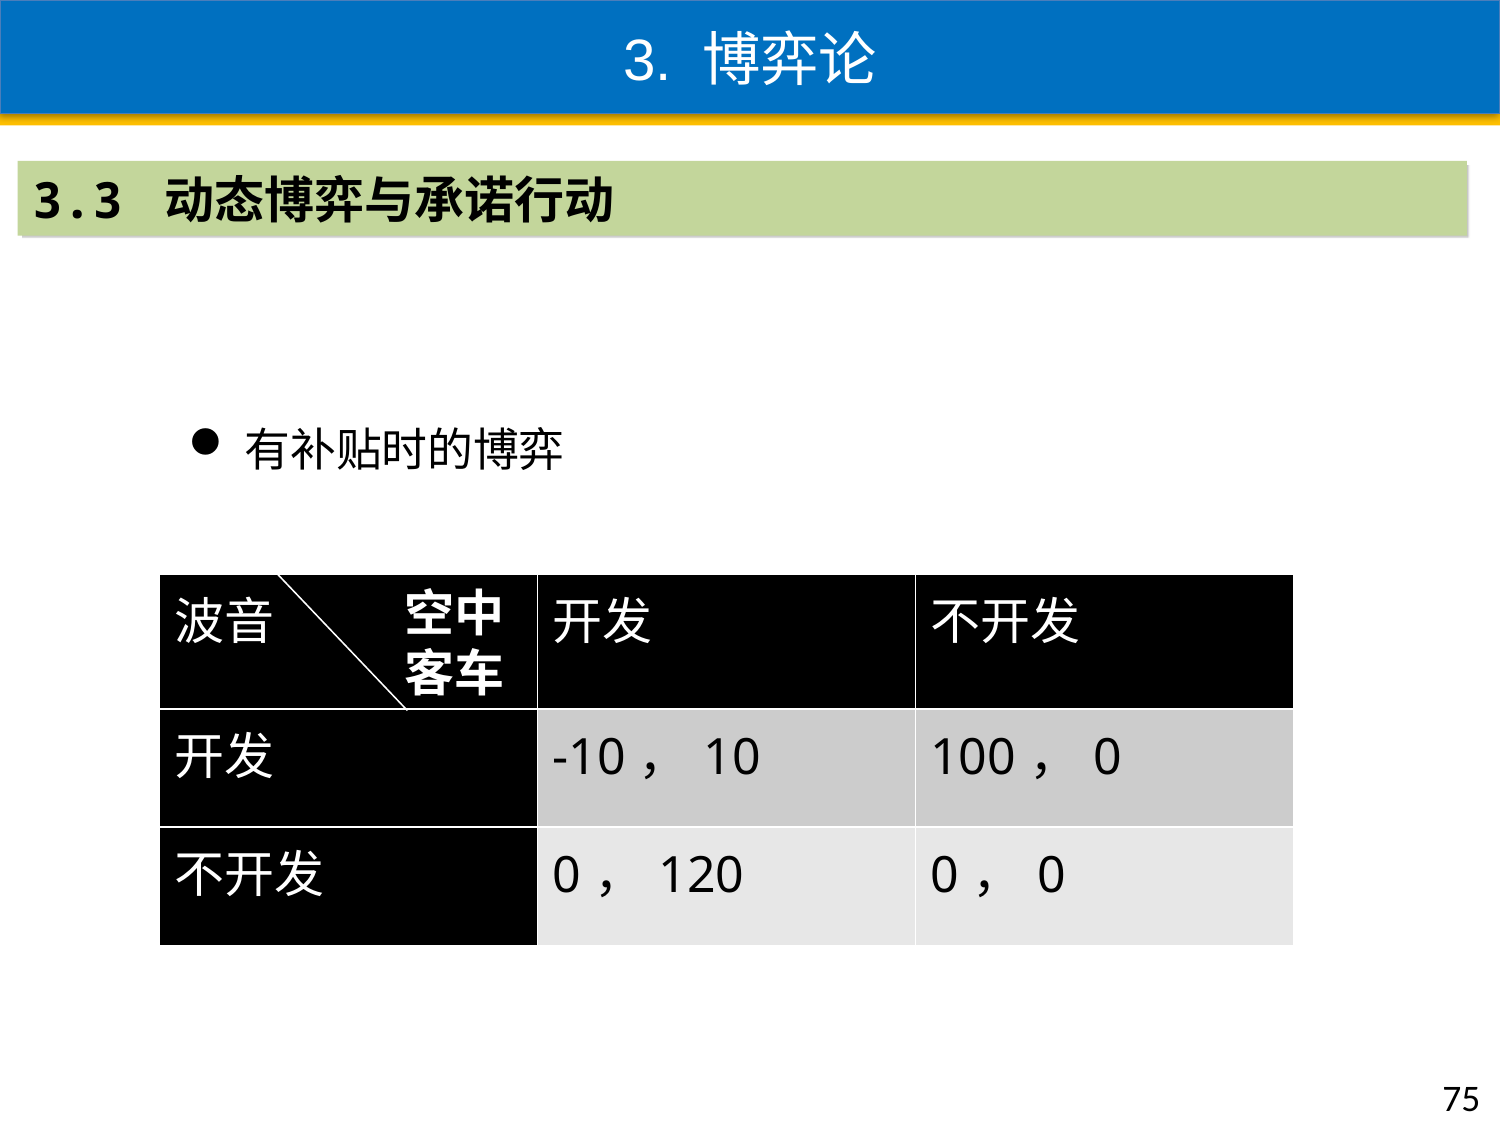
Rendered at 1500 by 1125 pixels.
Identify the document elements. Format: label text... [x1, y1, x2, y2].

table_header 波音 [160, 575, 274, 708]
table_header 开发 [544, 575, 915, 708]
text_box 3. 博弈论 [0, 0, 1500, 114]
text_box 空中客车 [410, 574, 544, 709]
table_cell -10，10 [538, 710, 915, 826]
table_cell 0，120 [538, 828, 915, 945]
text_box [277, 573, 408, 711]
table_header 不开发 [916, 575, 1293, 708]
text_box 3.3 动态博弈与承诺行动 [17, 160, 1467, 236]
table_cell 0，0 [916, 828, 1293, 945]
table_cell 不开发 [160, 828, 537, 945]
table_cell 开发 [160, 710, 537, 826]
text_box 75 [1427, 1066, 1499, 1125]
table_cell 100，0 [916, 710, 1293, 826]
text_box 有补贴时的博弈 [135, 413, 679, 483]
